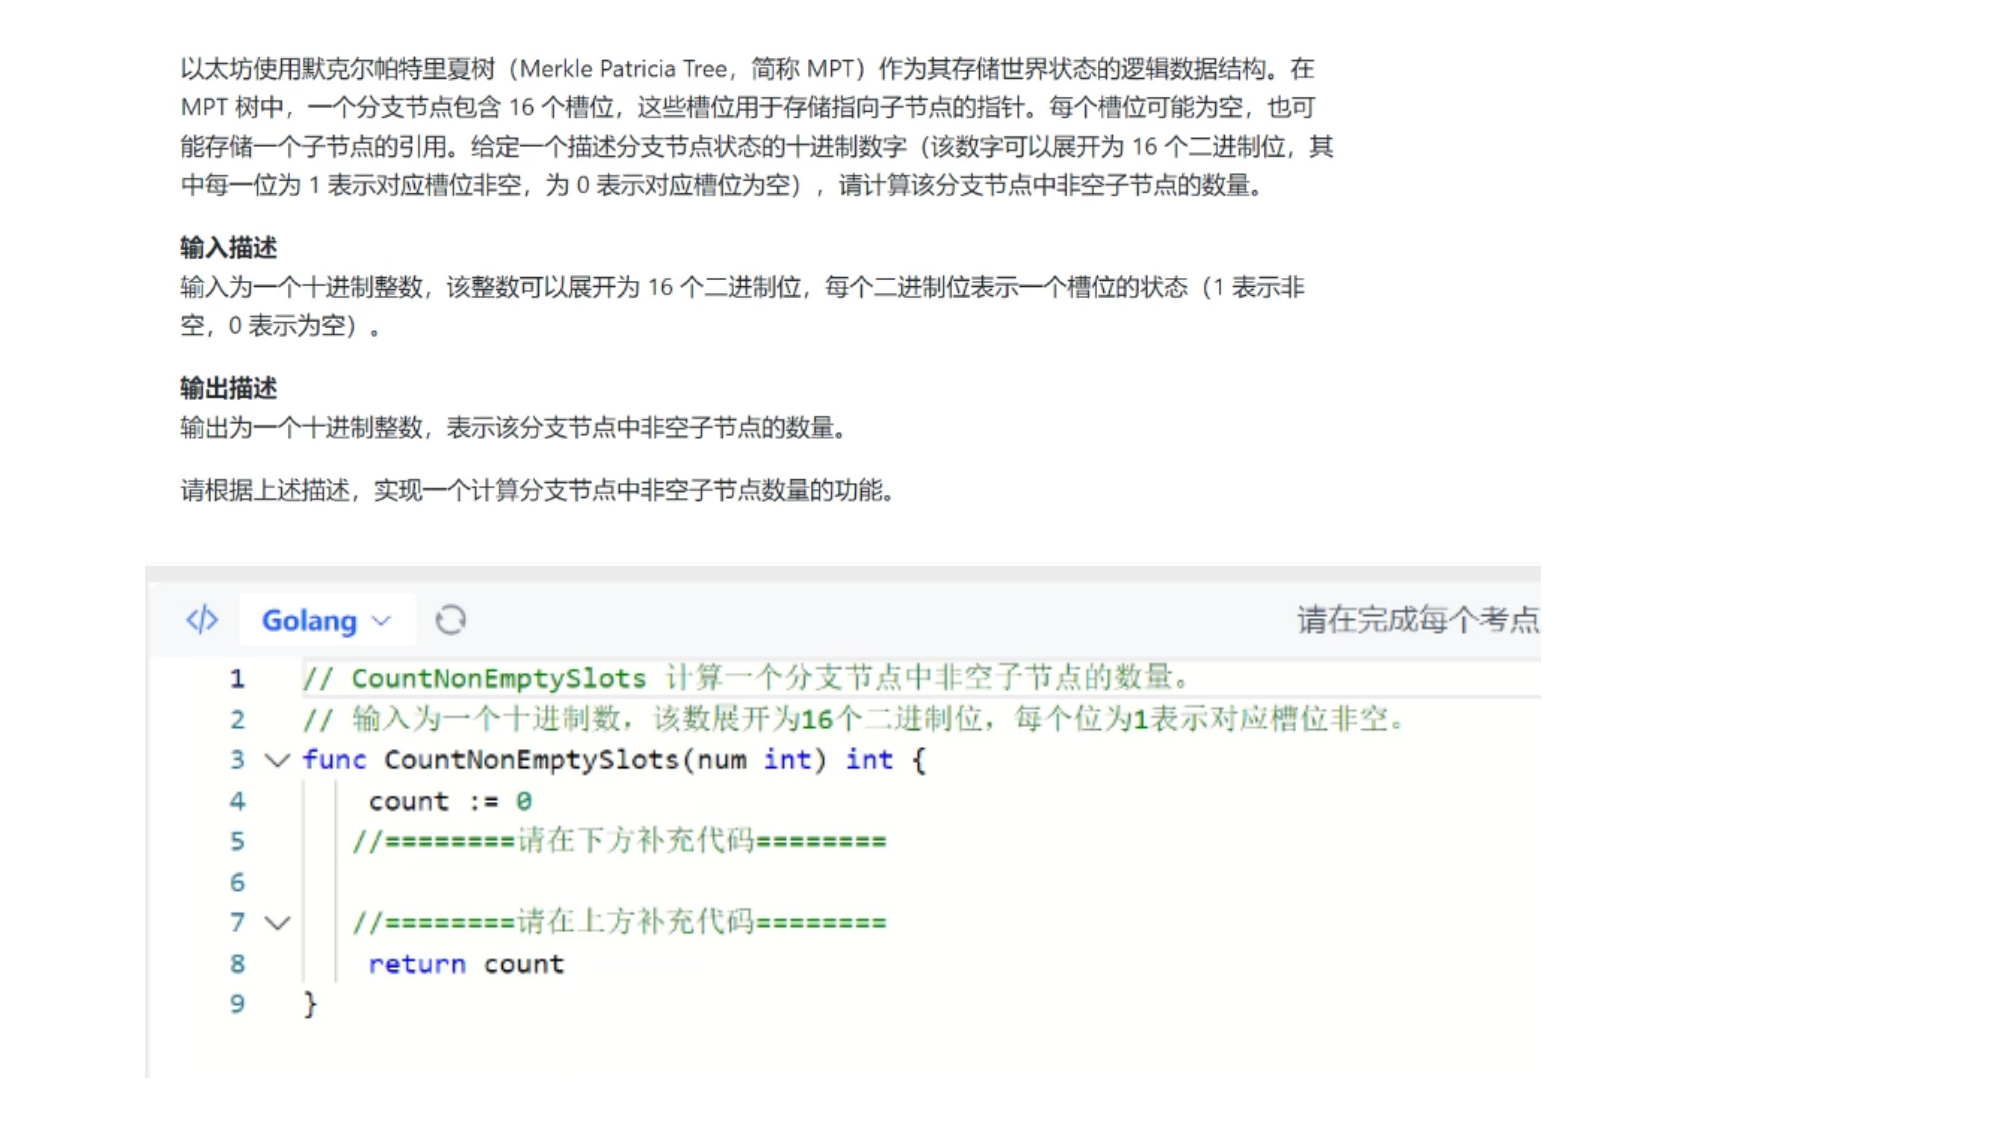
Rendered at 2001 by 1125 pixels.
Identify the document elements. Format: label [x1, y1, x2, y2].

picture [145, 36, 1541, 1078]
